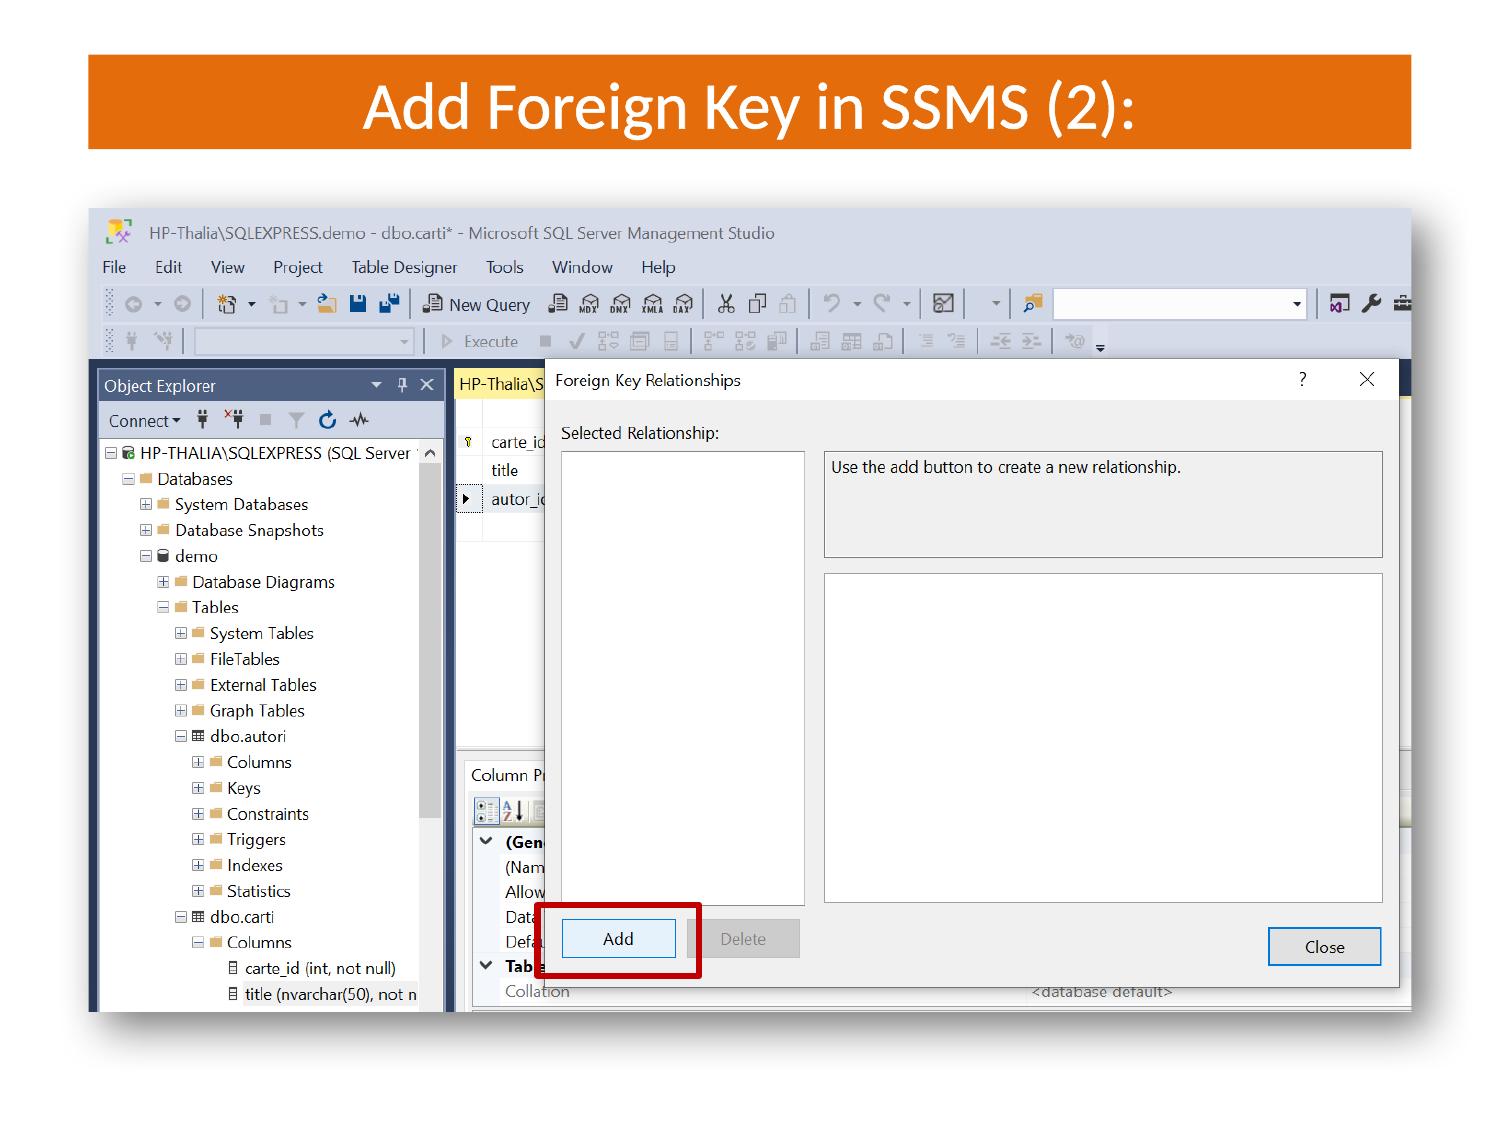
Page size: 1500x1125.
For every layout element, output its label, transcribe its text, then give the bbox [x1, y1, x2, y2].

picture [88, 207, 1412, 1012]
text_box Add Foreign Key in SSMS (2): [88, 54, 1412, 150]
